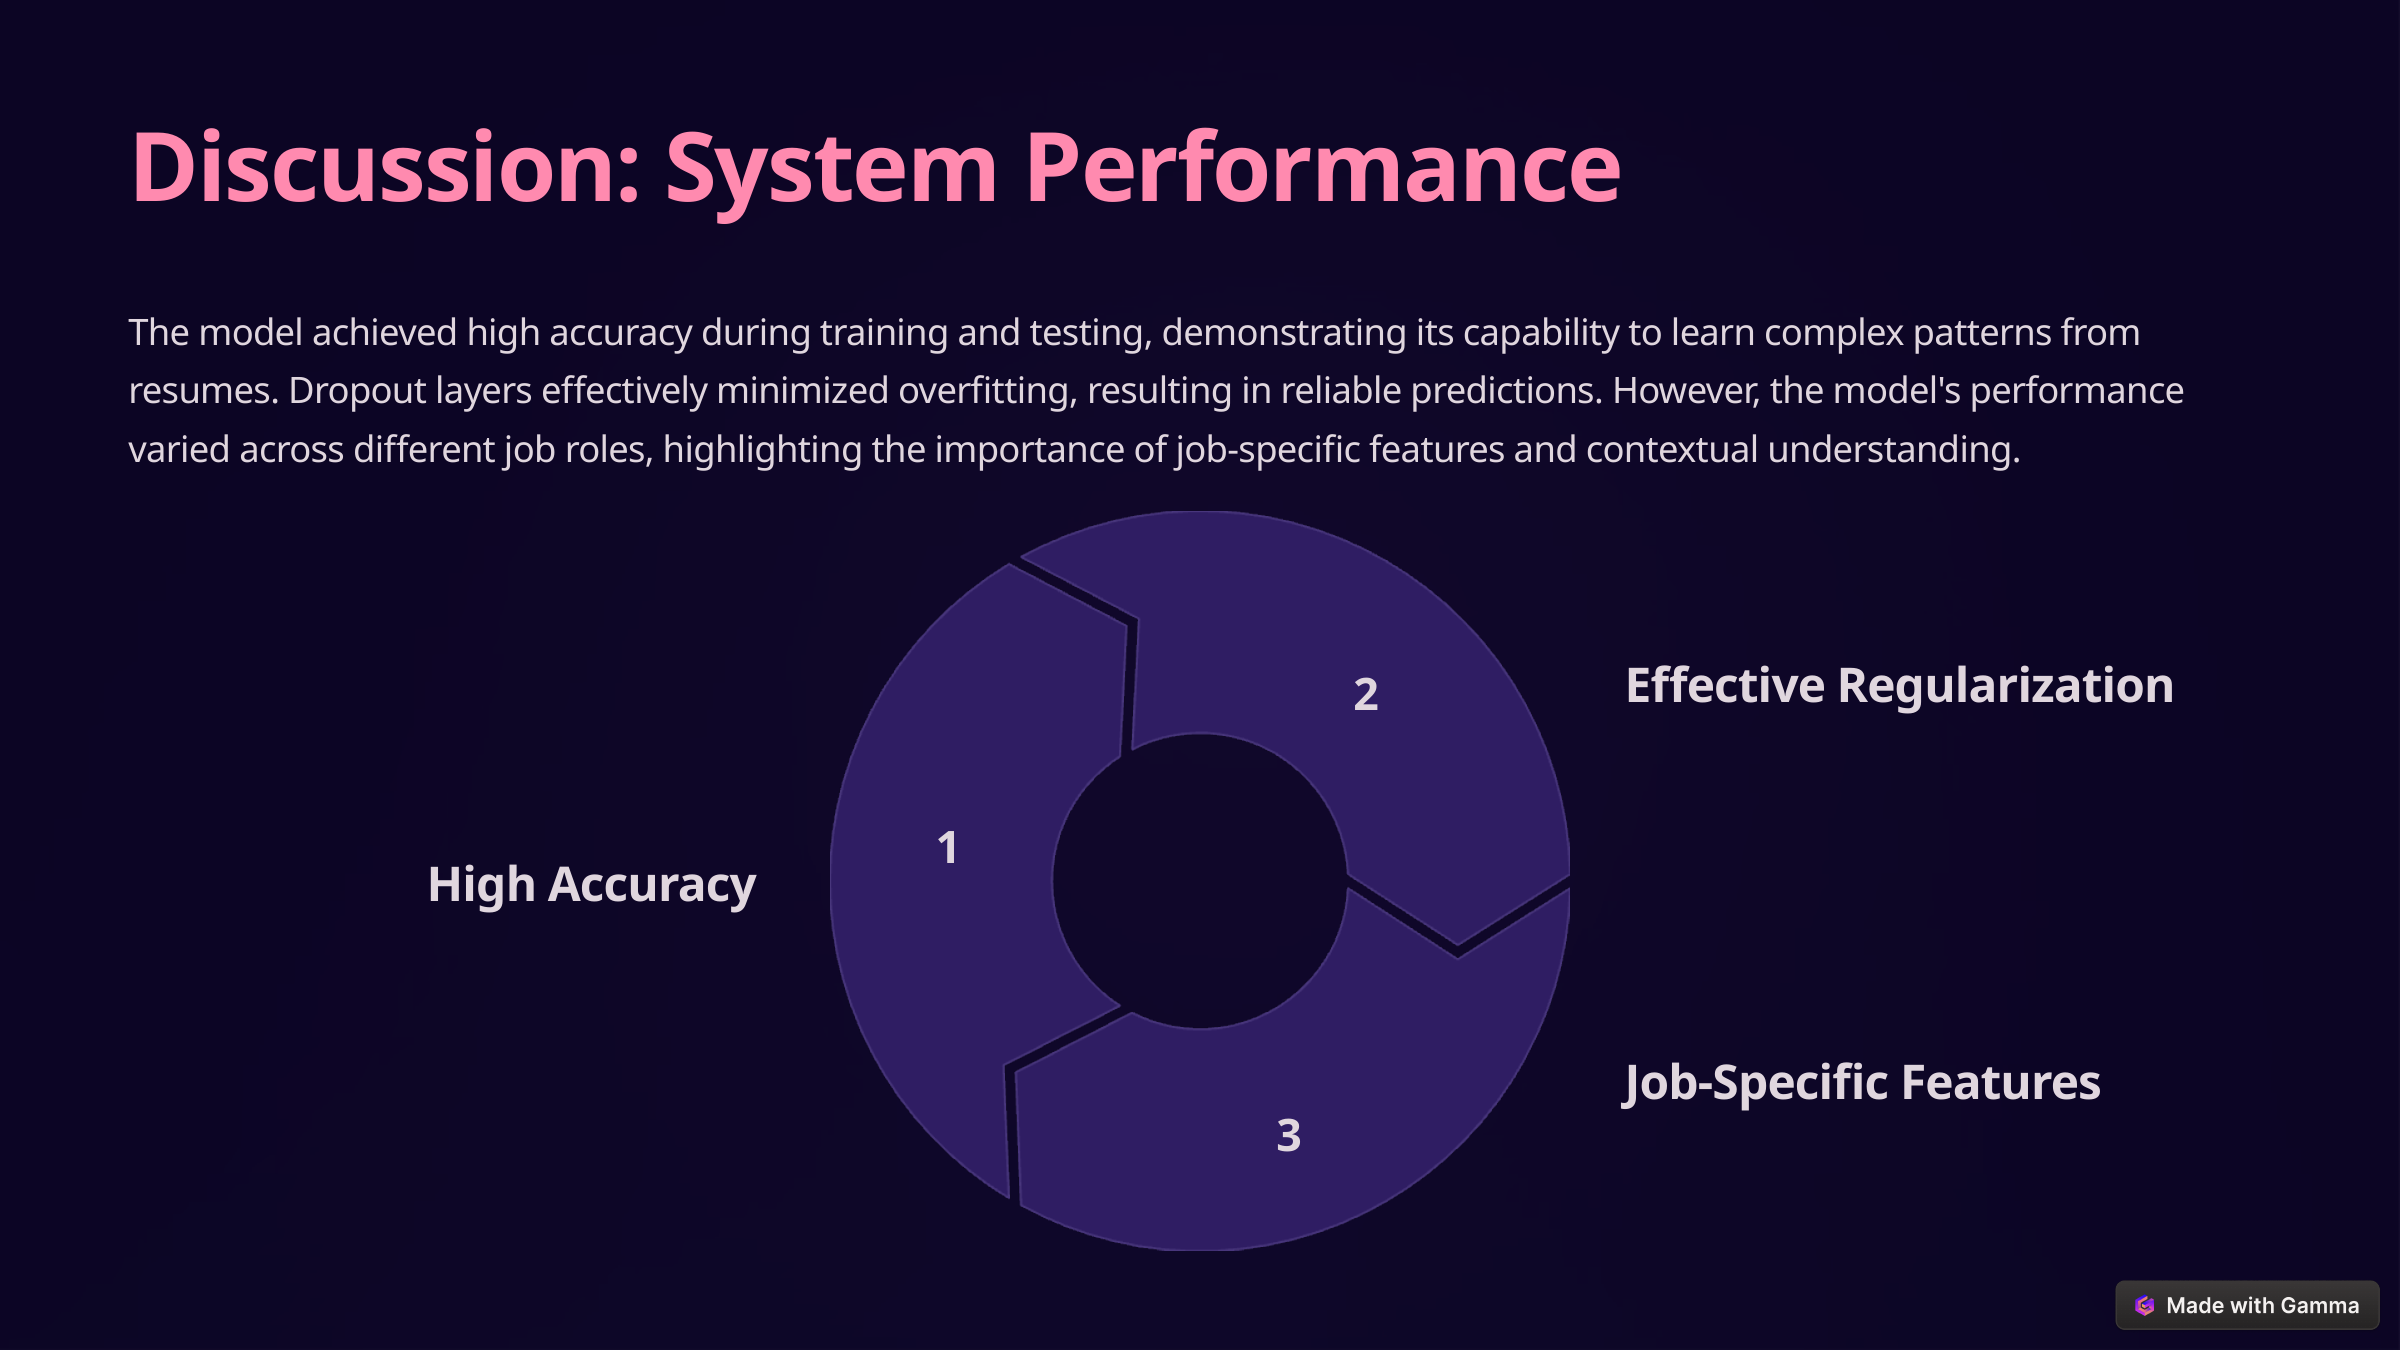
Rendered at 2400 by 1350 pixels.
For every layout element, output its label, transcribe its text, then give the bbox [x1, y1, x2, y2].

text_box High Accuracy [275, 851, 758, 912]
text_box The model achieved high accuracy during training and testing, demonstrating its capability to learn complex patterns from resumes. Dropout layers effectively minimized overfitting, resulting in reliable predictions. However, the model's performance varied across different job roles, highlighting the importance of job-specific features and contextual understanding. [128, 294, 2272, 471]
text_box Discussion: System Performance [128, 100, 1505, 222]
picture [2106, 1271, 2389, 1339]
picture [830, 511, 1570, 1251]
text_box Job-Specific Features [1624, 1049, 2106, 1110]
text_box Effective Regularization [1624, 652, 2130, 713]
